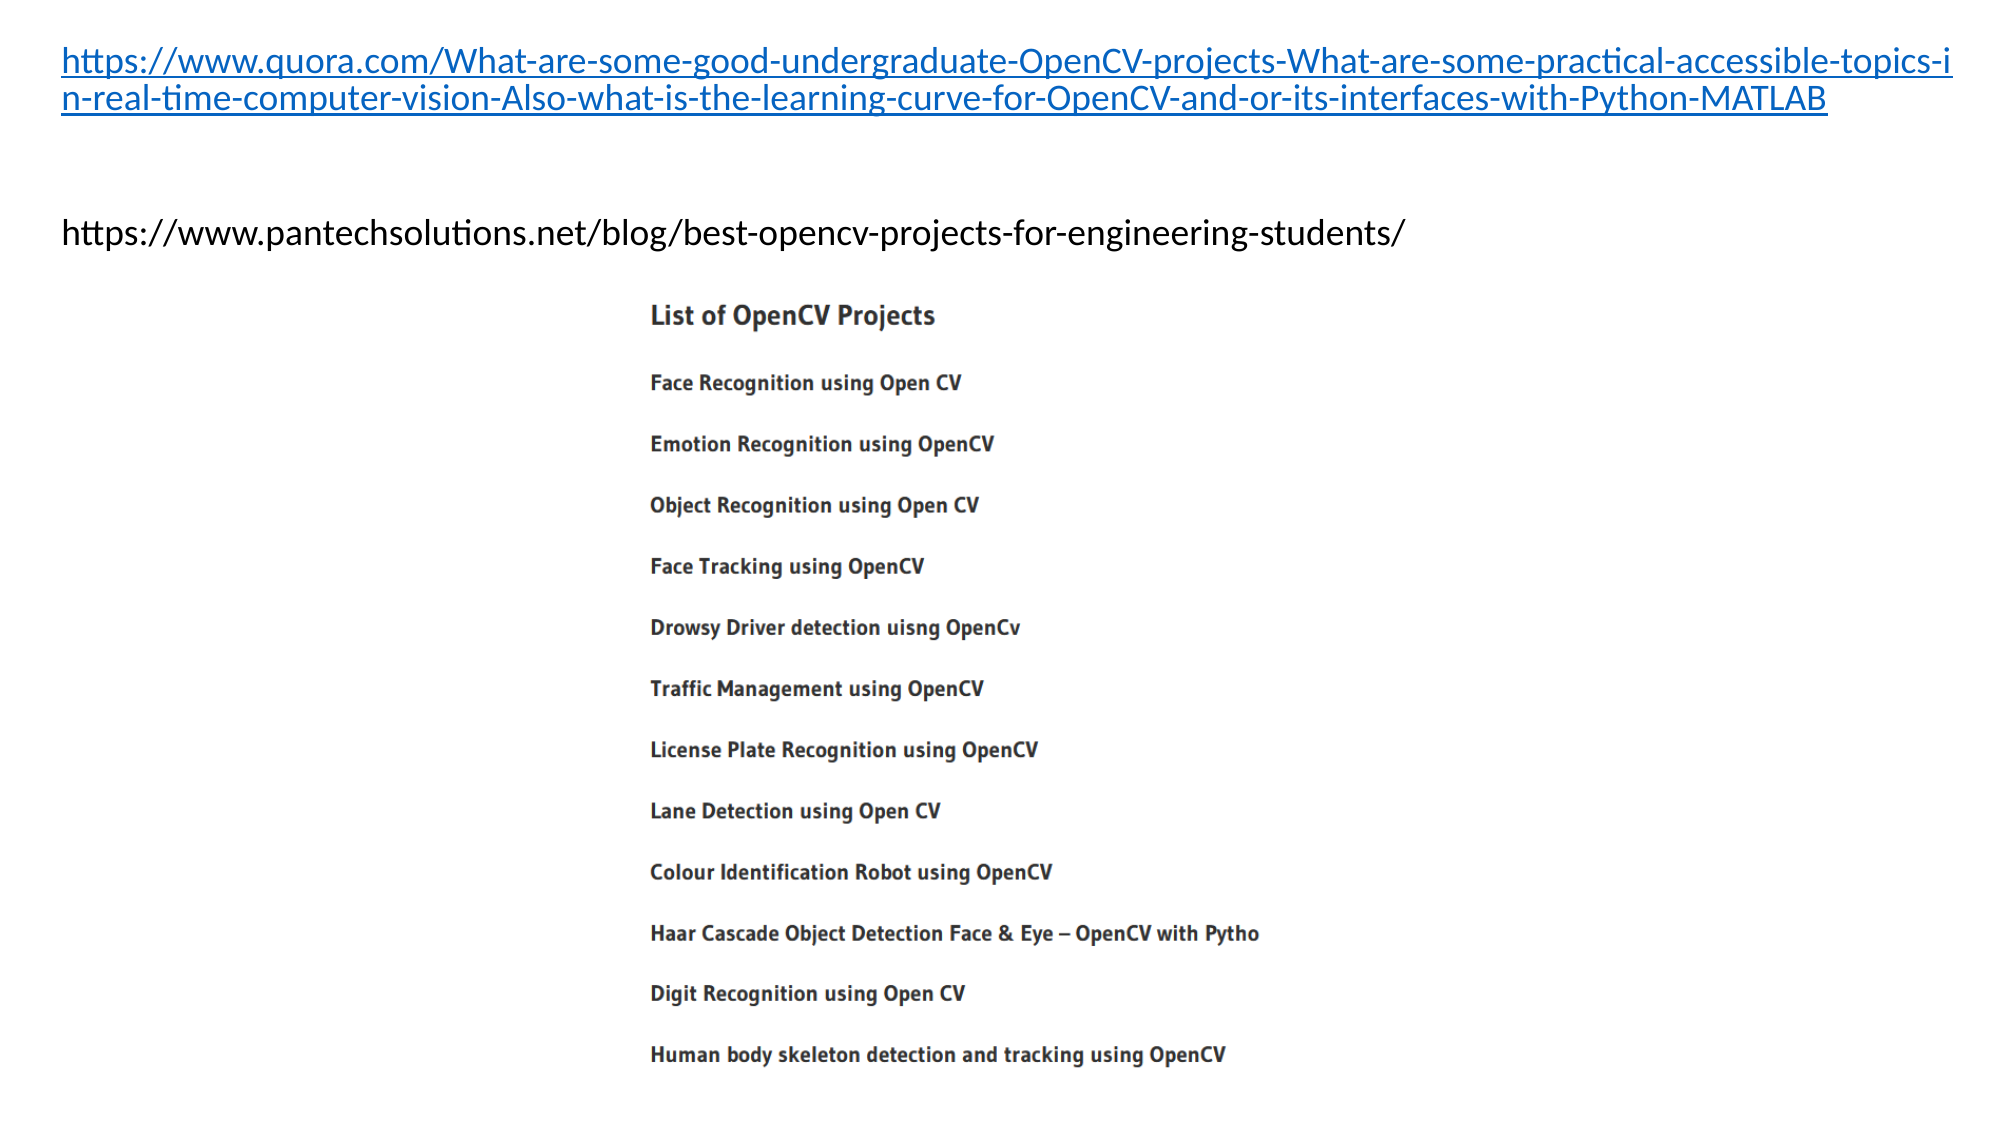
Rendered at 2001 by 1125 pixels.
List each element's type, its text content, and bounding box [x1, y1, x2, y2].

picture [633, 289, 1281, 1097]
text_box https://www.quora.com/What-are-some-good-undergraduate-OpenCV-projects-What-are-some-practical-accessible-topics-in-real-time-computer-vision-Also-what-is-the-learning-curve-for-OpenCV-and-or-its-interfaces-with-Python-MATLAB https://www.pantechsolutions.net/blog/best-opencv-projects-for-engineering-students/ [46, 28, 1975, 224]
